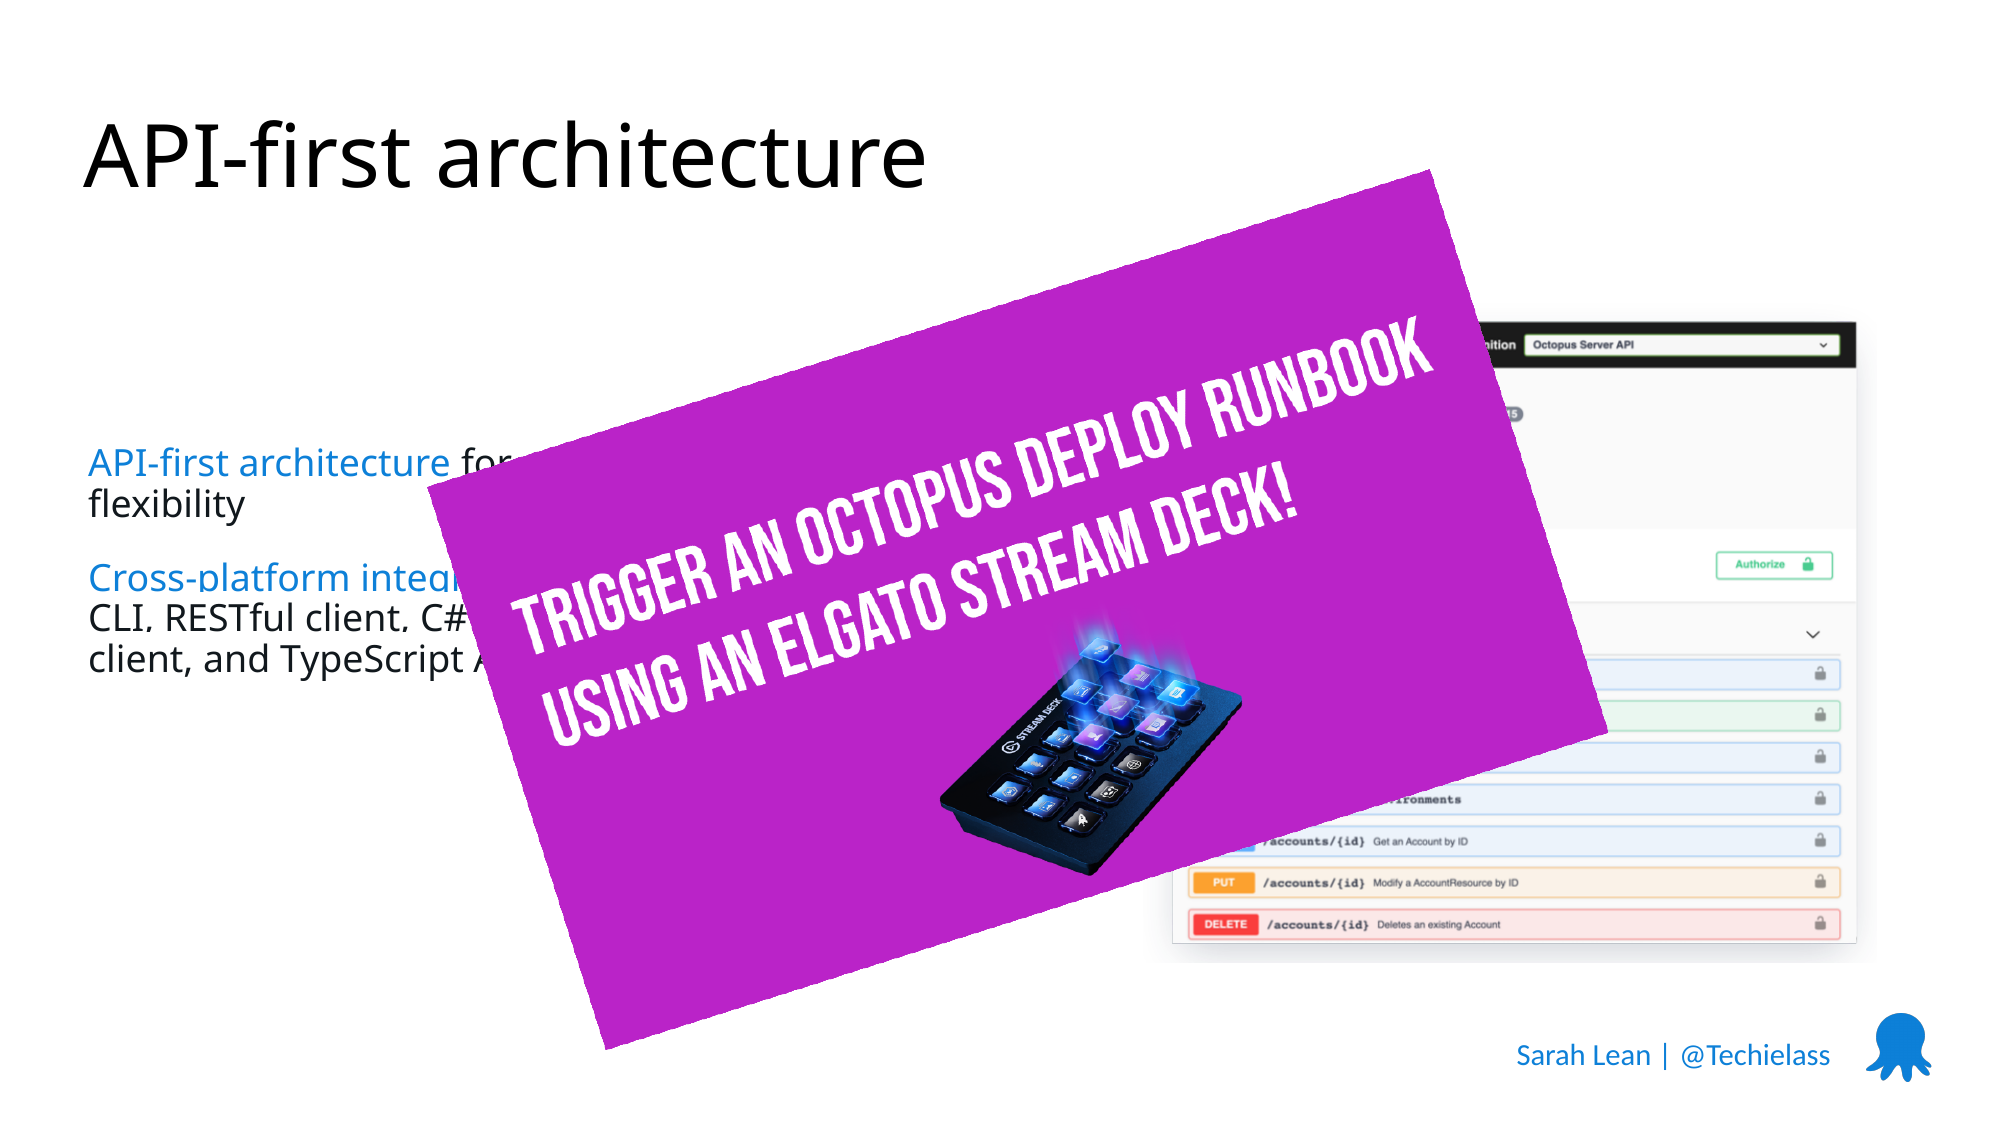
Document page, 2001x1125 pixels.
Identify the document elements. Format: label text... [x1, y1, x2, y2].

picture [428, 170, 1877, 1050]
list API-first architecture for automation, customization and flexibility Cross-platform integrations that suit your team. Octopus CLI, RESTful client, C# API client, Java SDK, Golang API client, and TypeScript API client [73, 429, 491, 880]
picture [1866, 1013, 1932, 1082]
title API-first architecture [68, 97, 1932, 223]
